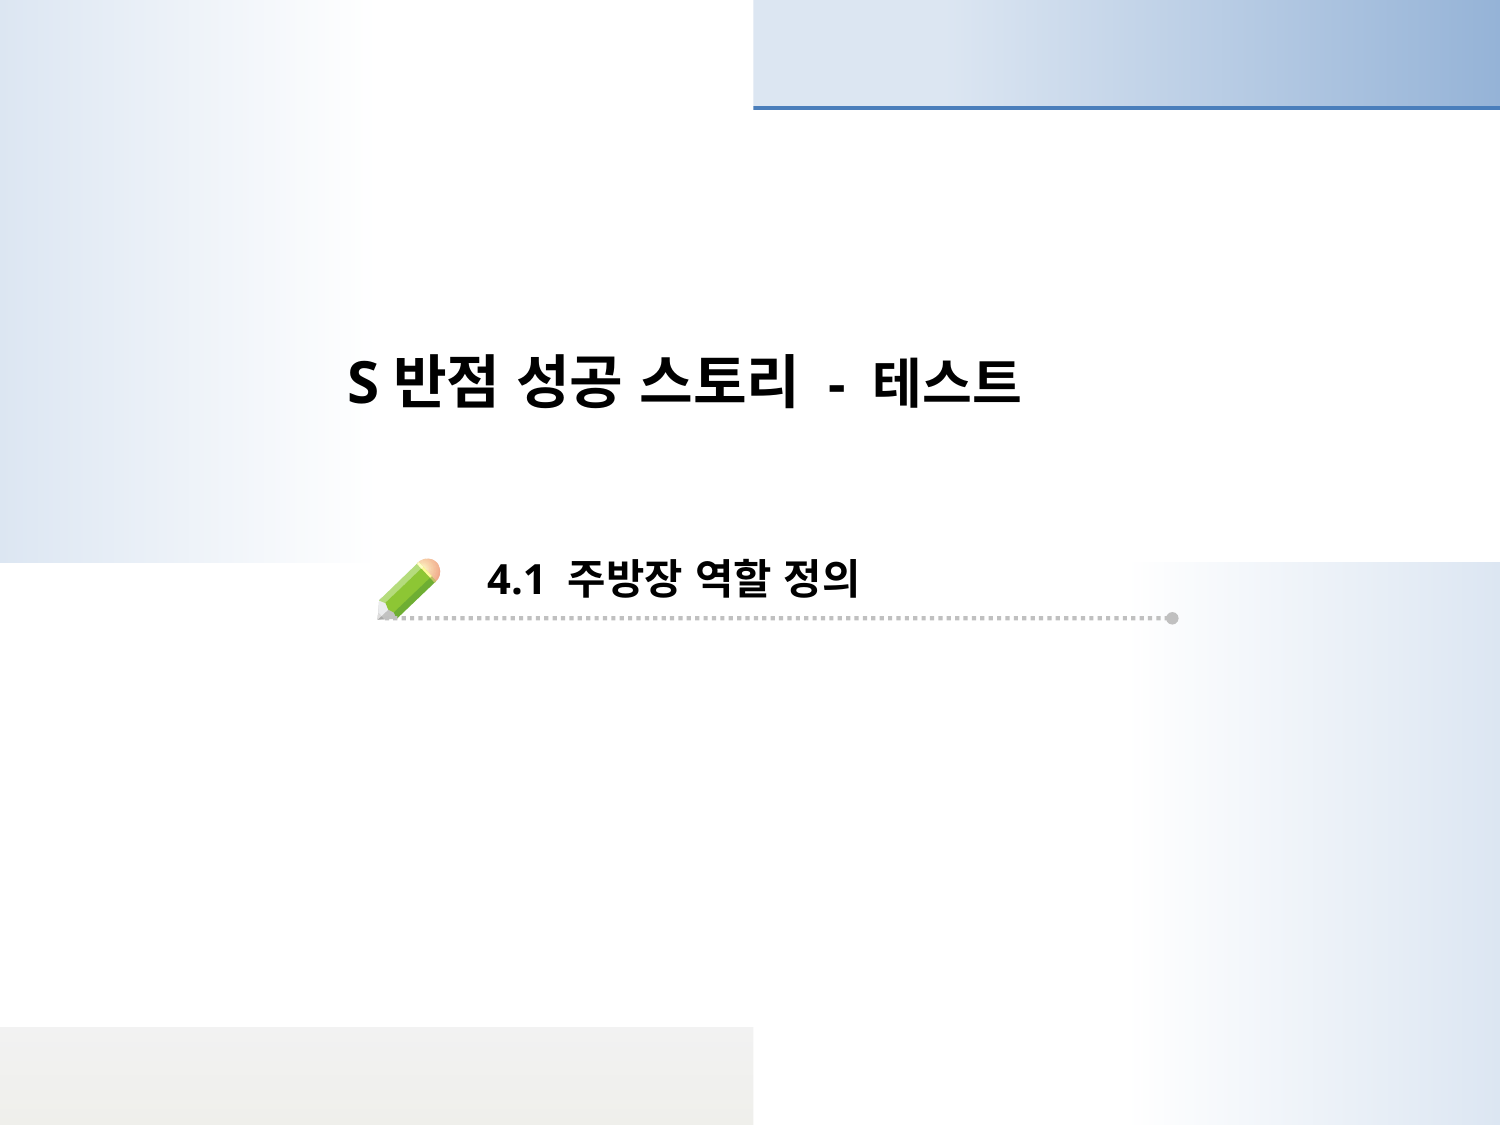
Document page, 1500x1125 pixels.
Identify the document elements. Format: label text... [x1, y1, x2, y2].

text_box [751, 560, 1500, 1125]
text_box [382, 545, 1173, 628]
text_box S반점 성공 스토리 - 테스트 [218, 338, 1152, 423]
text_box [0, 0, 756, 565]
